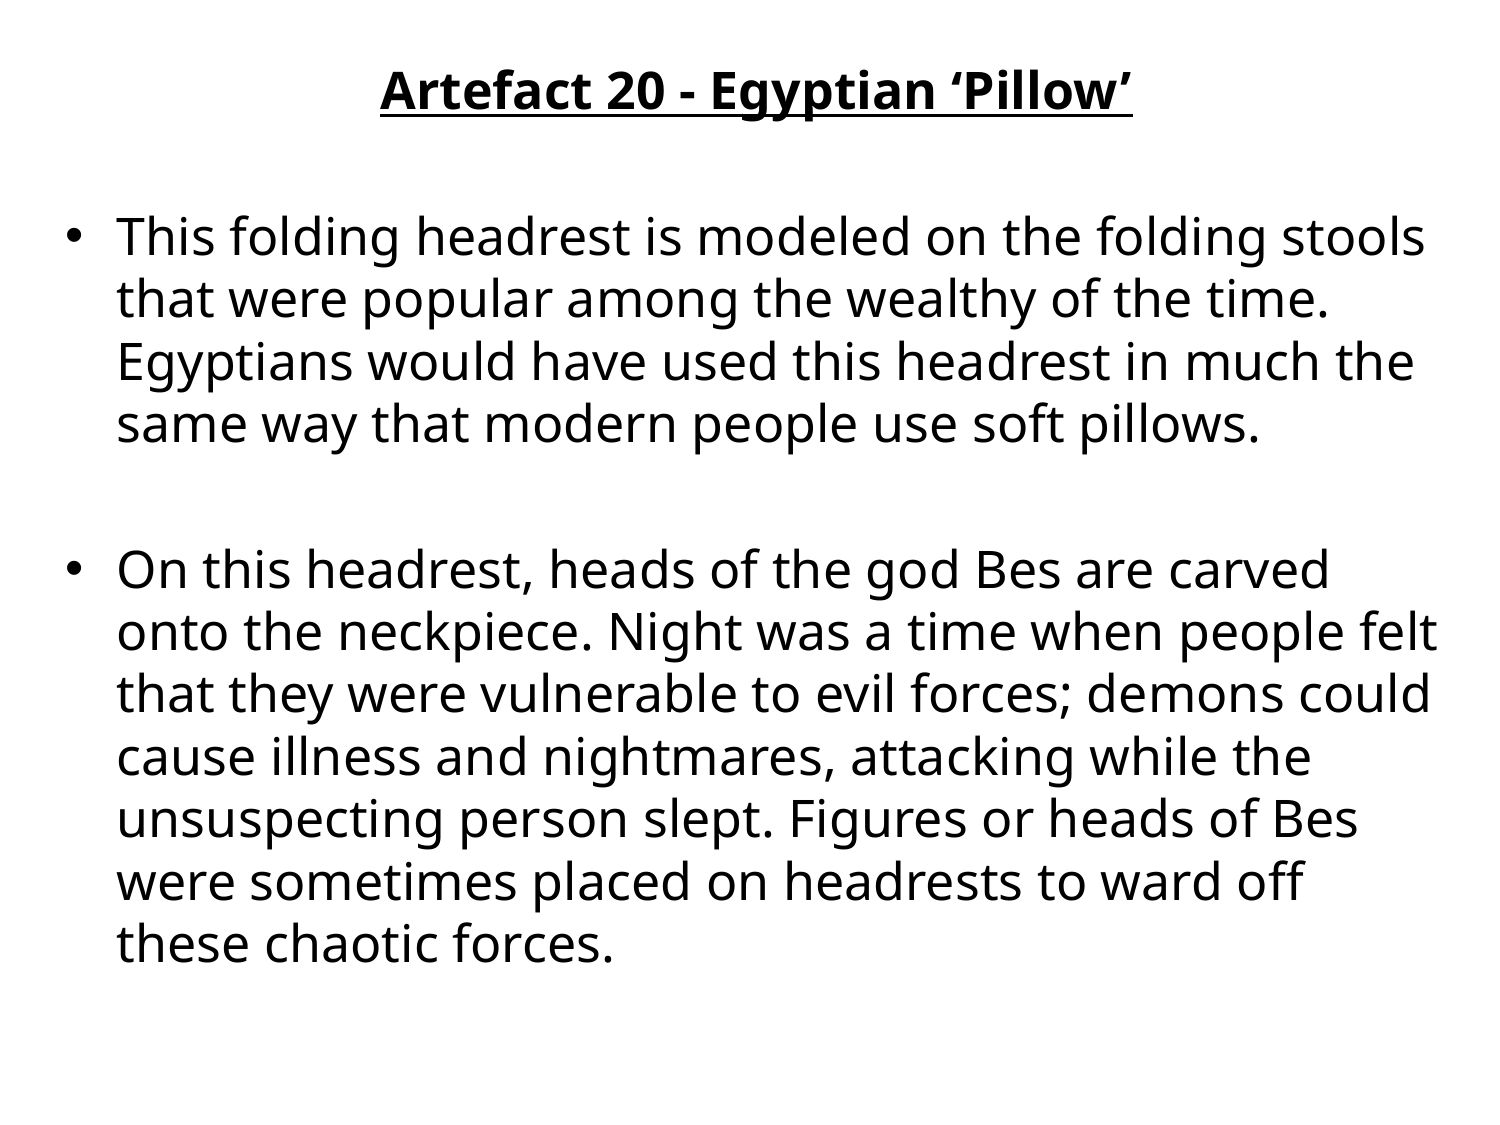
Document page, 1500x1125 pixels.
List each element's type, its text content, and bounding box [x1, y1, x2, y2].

list Artefact 20 - Egyptian ‘Pillow’ This folding headrest is modeled on the folding stools that were popular among the wealthy of the time. Egyptians would have used this headrest in much the same way that modern people use soft pillows. On this headrest, heads of the god Bes are carved onto the neckpiece. Night was a time when people felt that they were vulnerable to evil forces; demons could cause illness and nightmares, attacking while the unsuspecting person slept. Figures or heads of Bes were sometimes placed on headrests to ward off these chaotic forces. [50, 50, 1463, 1038]
